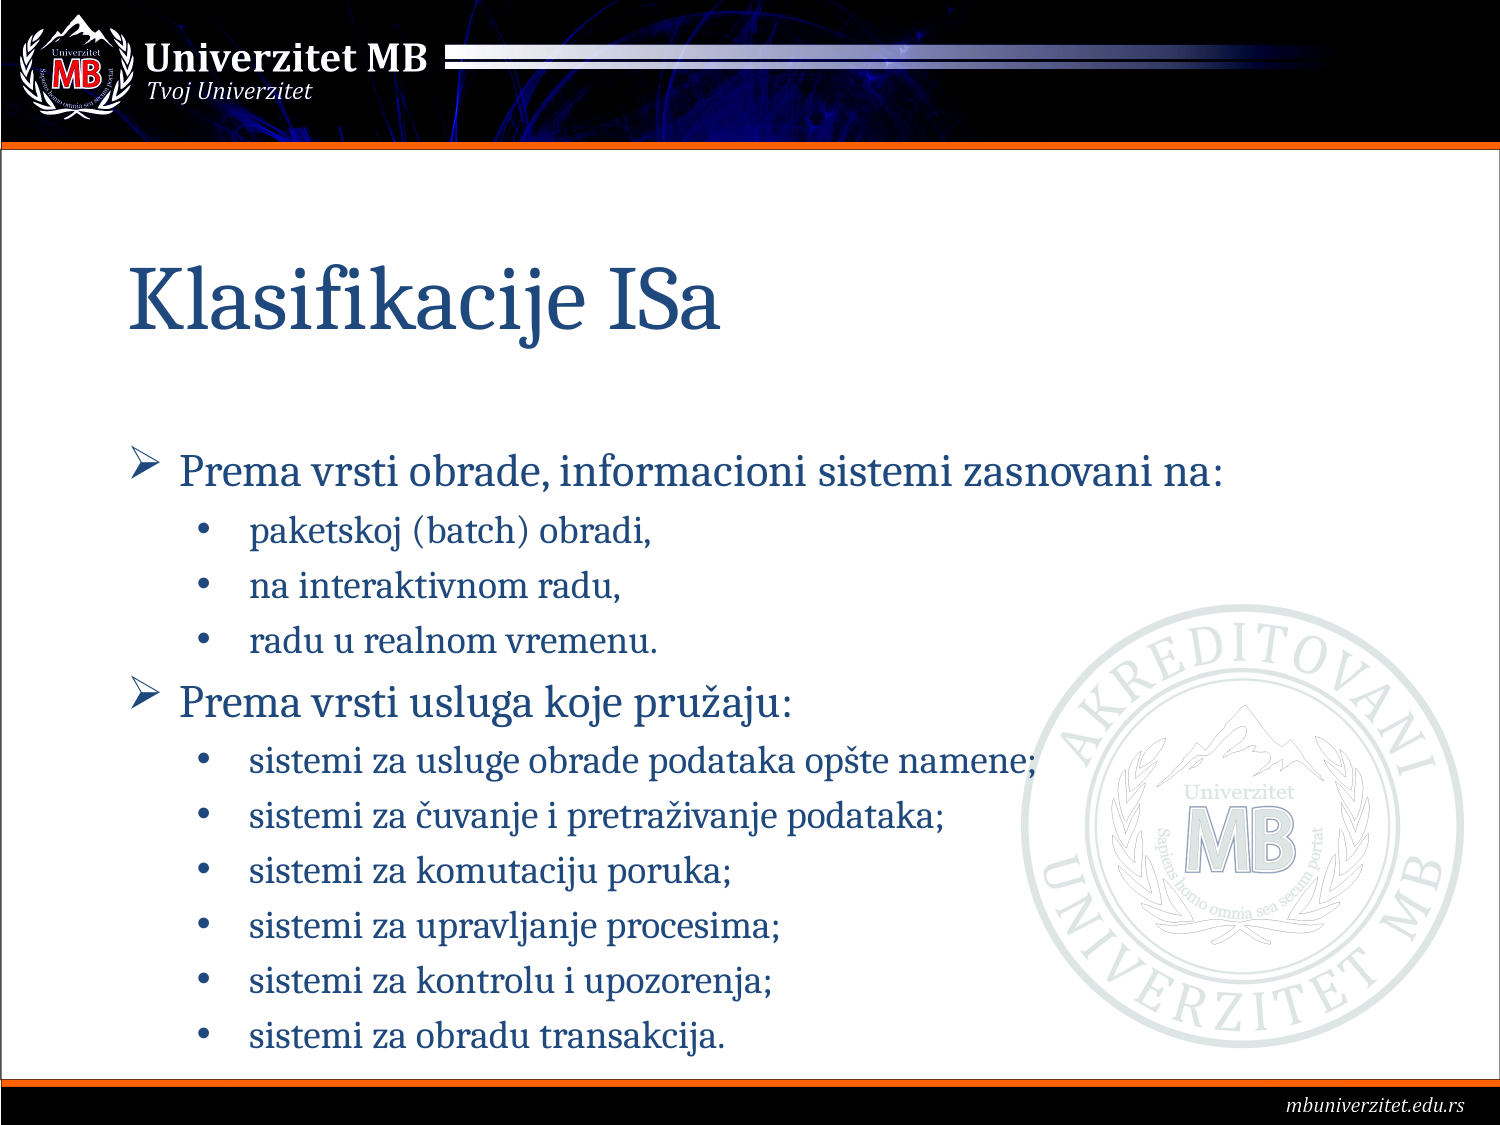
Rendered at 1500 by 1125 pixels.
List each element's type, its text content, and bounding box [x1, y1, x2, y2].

title Klasifikacije ISa [112, 172, 1388, 414]
picture [0, 0, 1500, 1125]
subtitle Prema vrsti obrade, informacioni sistemi zasnovani na: paketskoj (batch) obradi, na interaktivnom radu, radu u realnom vremenu. Prema vrsti usluga koje pružaju: sistemi za usluge obrade podataka opšte namene; sistemi za čuvanje i pretraživanje podataka; sistemi za komutaciju poruka; sistemi za upravljanje procesima; sistemi za kontrolu i upozorenja; sistemi za obradu transakcija. [112, 432, 1281, 1071]
